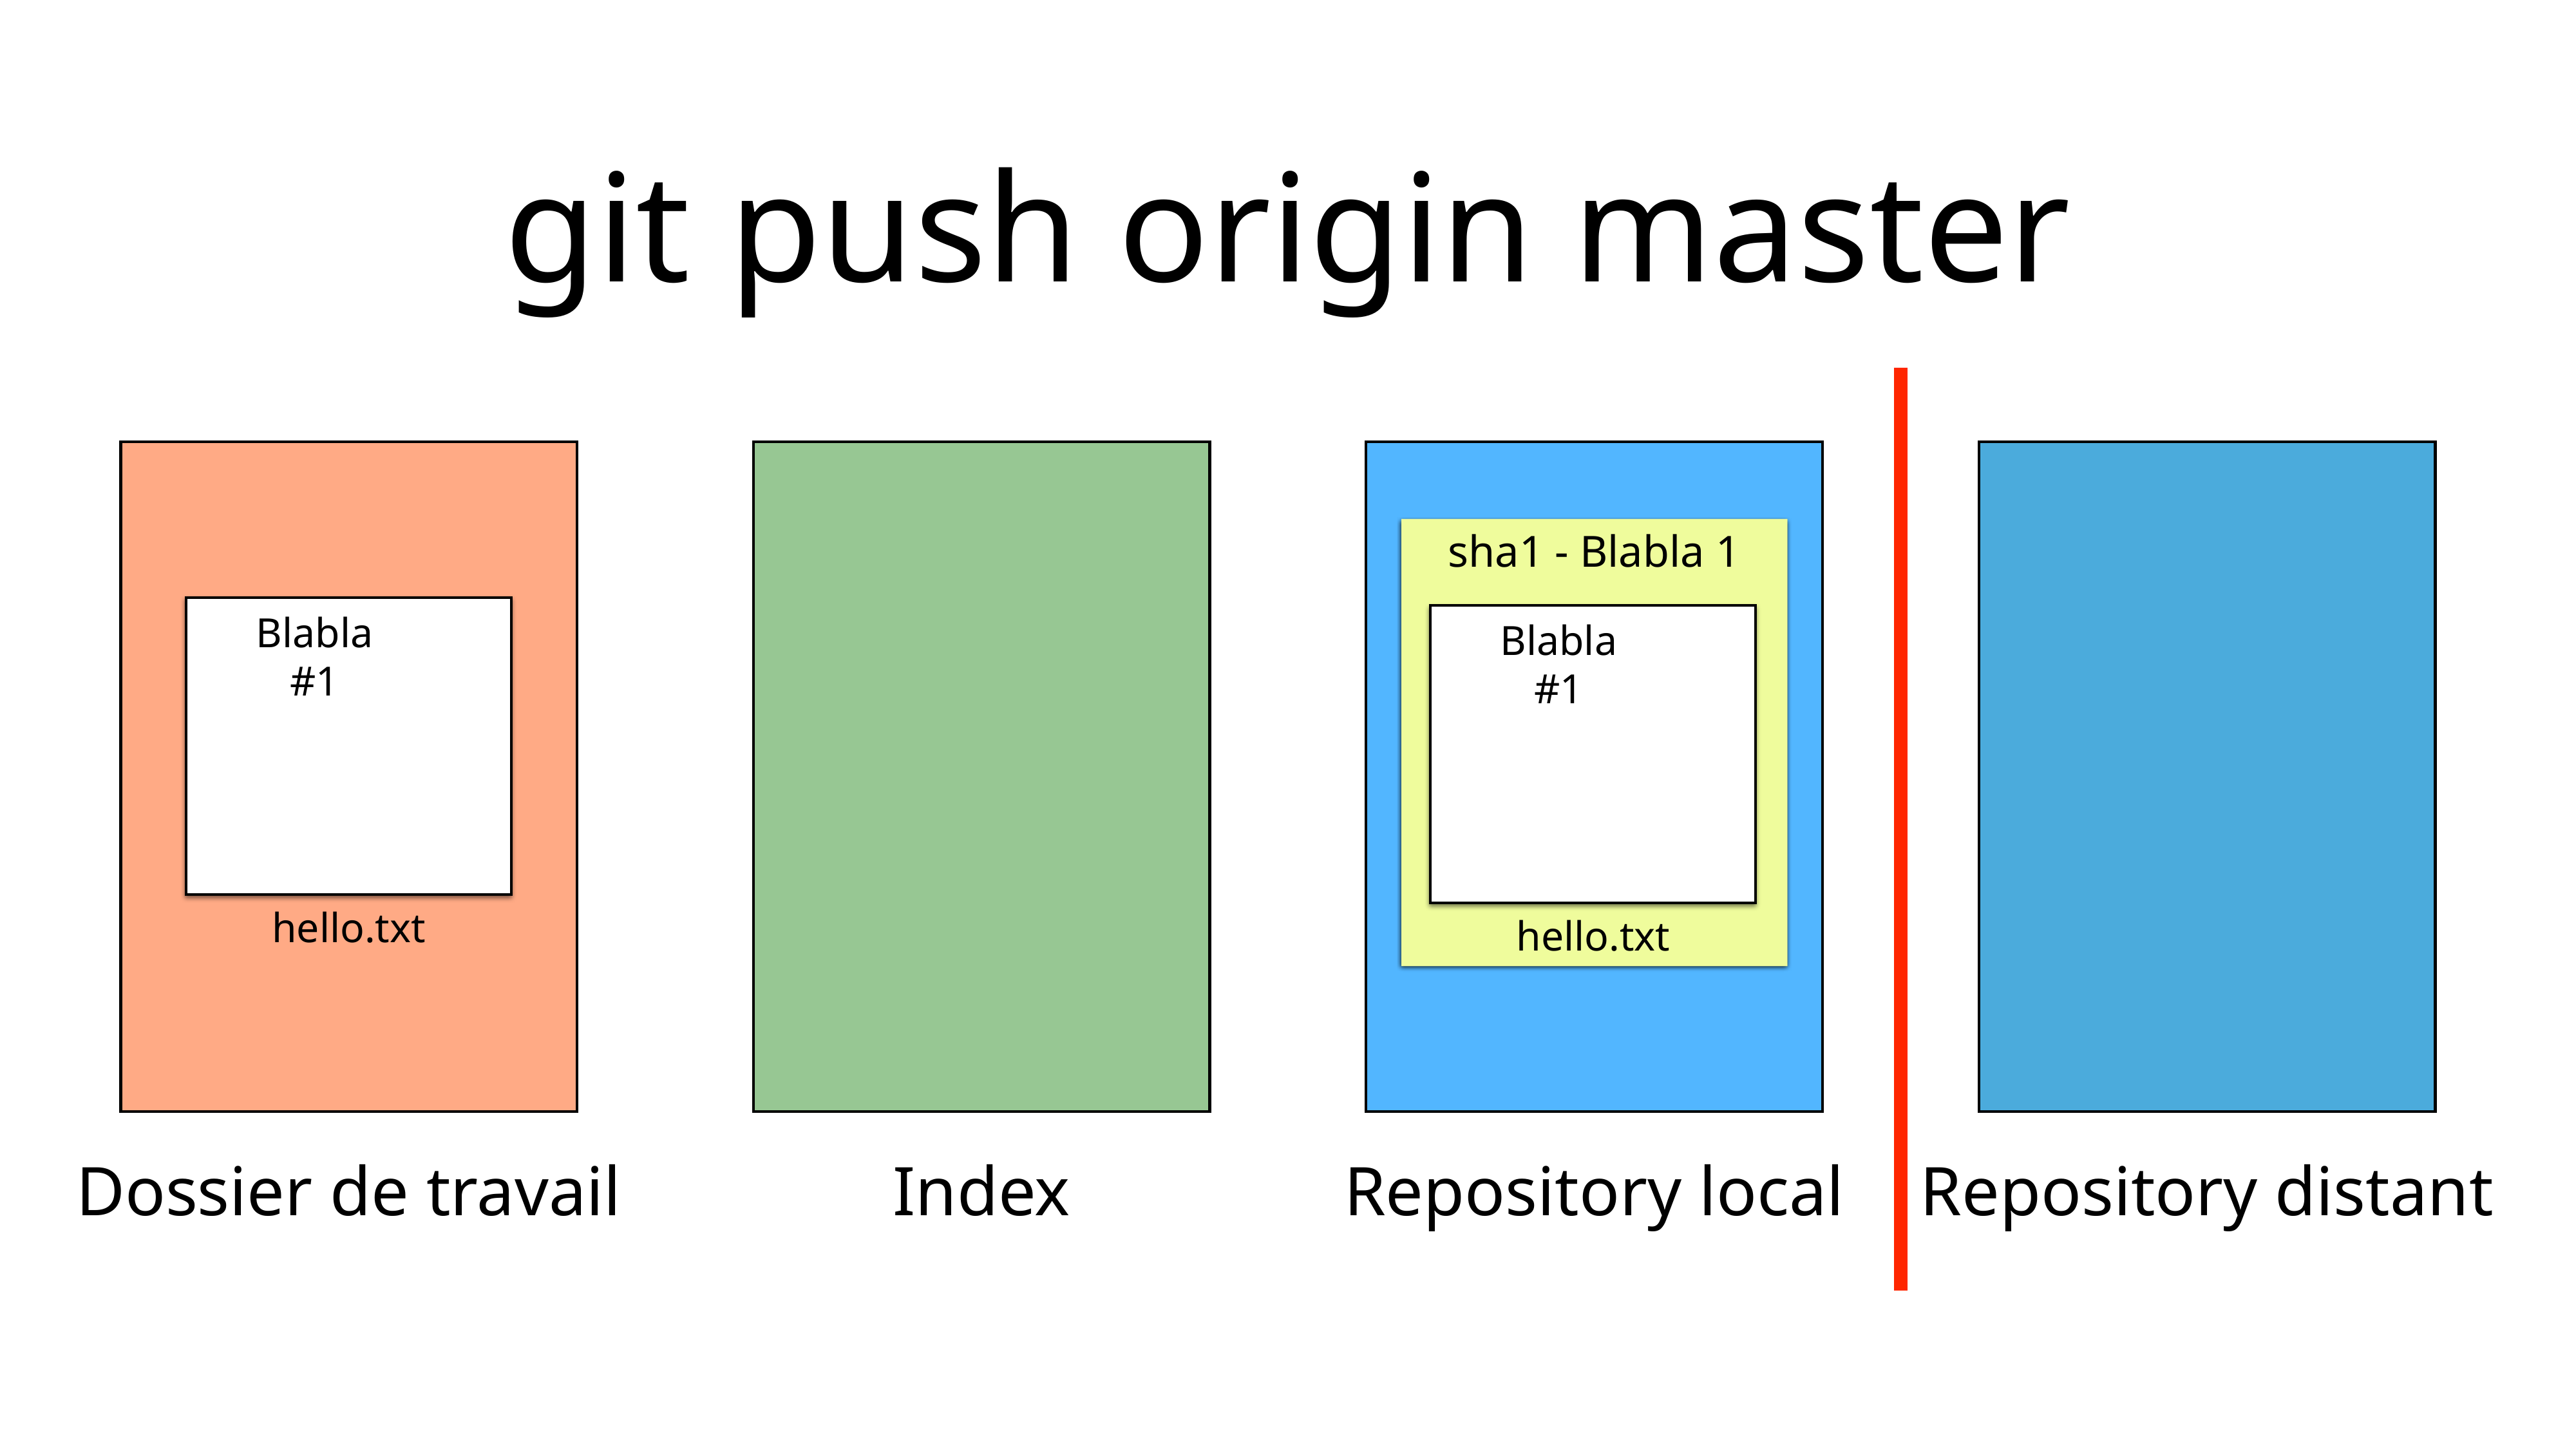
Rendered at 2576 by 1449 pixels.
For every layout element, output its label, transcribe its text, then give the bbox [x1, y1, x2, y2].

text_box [186, 597, 512, 956]
title git push origin master [178, 100, 2398, 343]
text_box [753, 441, 1210, 1235]
text_box [1978, 441, 2436, 1112]
text_box [1366, 441, 1823, 1112]
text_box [82, 441, 616, 1235]
text_box Repository local [1338, 1143, 1850, 1235]
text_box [1401, 518, 1788, 967]
text_box Repository distant [1915, 1143, 2500, 1235]
